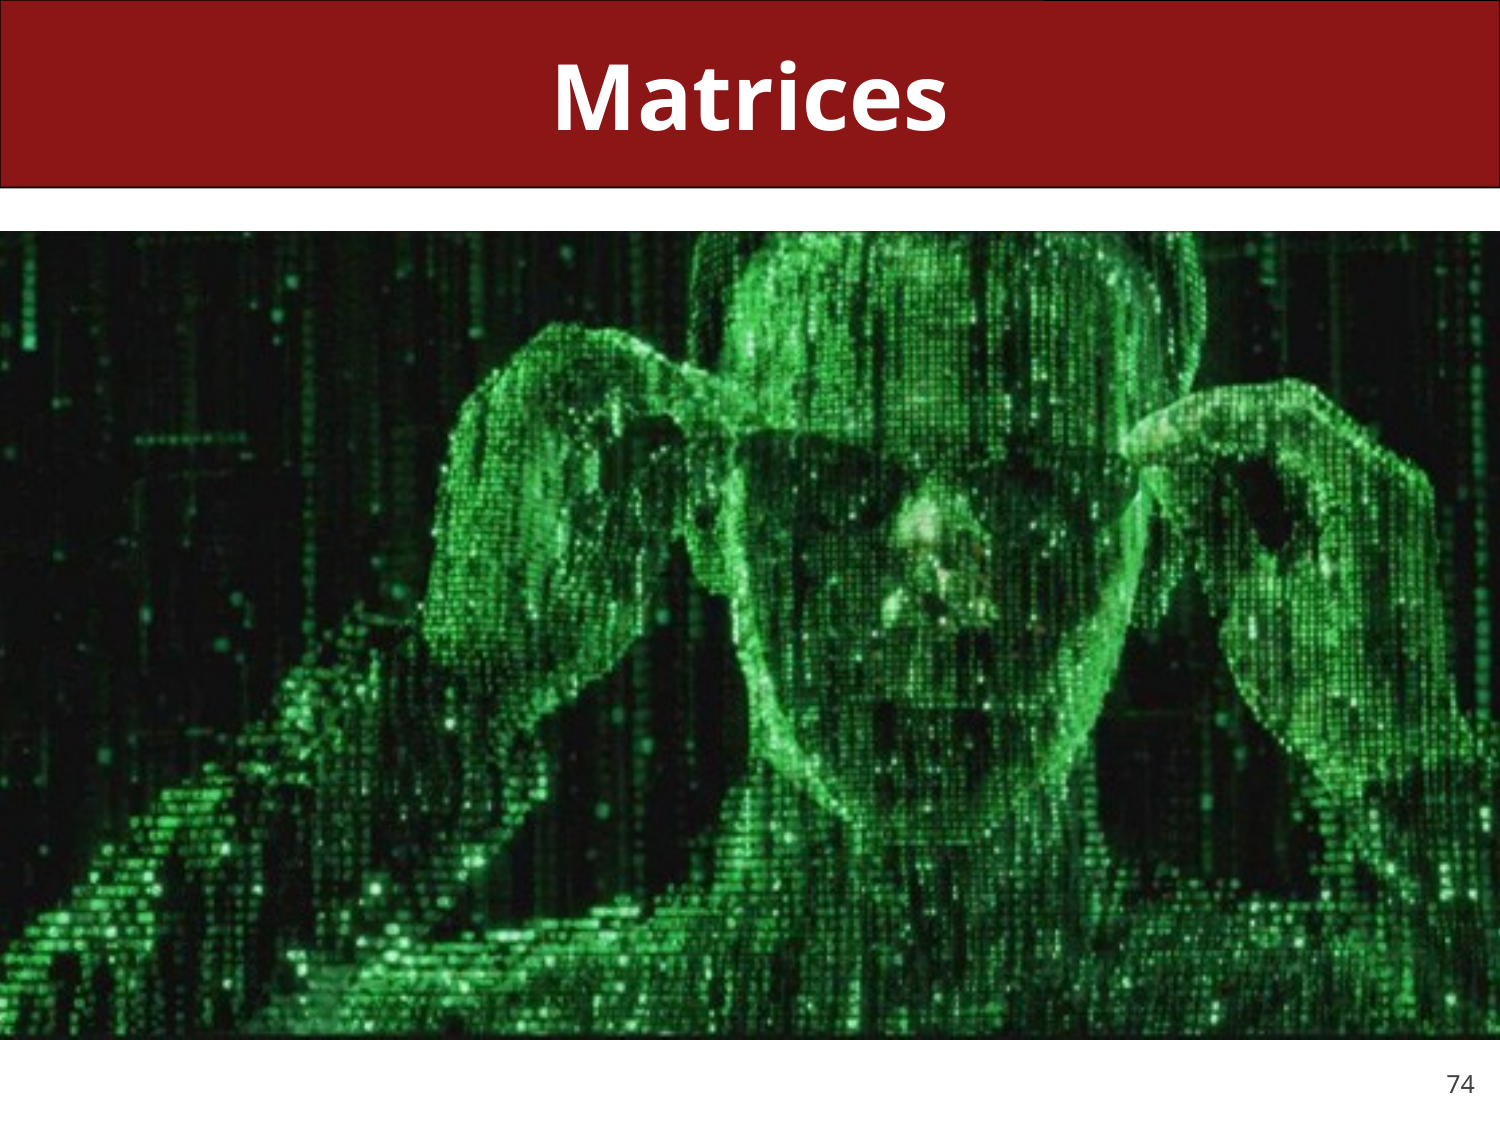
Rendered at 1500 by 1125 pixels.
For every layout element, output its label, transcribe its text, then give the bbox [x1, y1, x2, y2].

title Matrices [75, 0, 1425, 188]
picture [0, 231, 1500, 1040]
